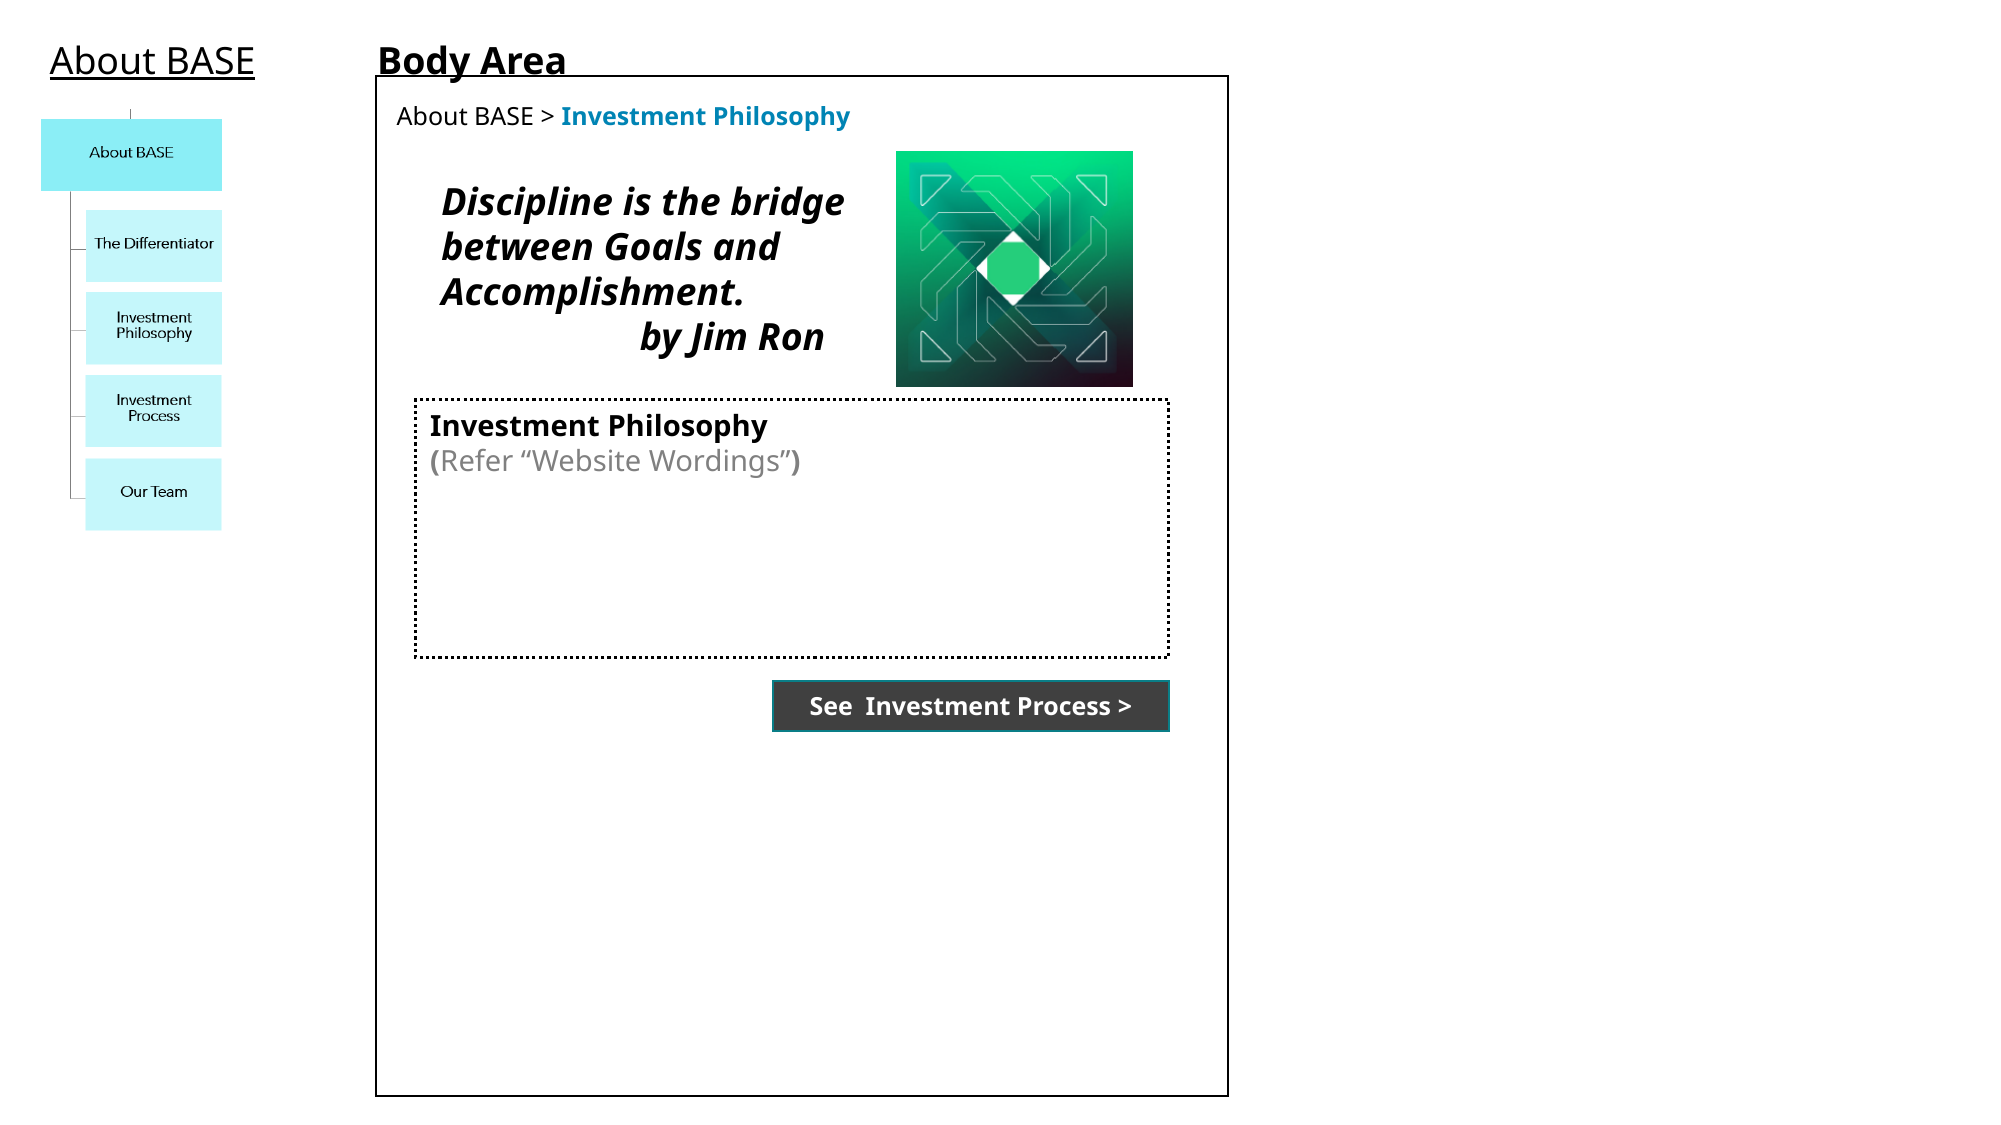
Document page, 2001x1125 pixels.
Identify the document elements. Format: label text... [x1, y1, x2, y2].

text_box Discipline is the bridge between Goals and Accomplishment. by Jim Ron [426, 170, 890, 366]
text_box About BASE > Investment Philosophy [381, 92, 1015, 138]
text_box See Investment Process > [772, 680, 1170, 732]
picture [34, 109, 229, 534]
picture [896, 151, 1133, 387]
text_box Body Area [362, 29, 671, 90]
text_box Investment Philosophy (Refer “Website Wordings”) [414, 399, 1170, 658]
text_box About BASE [34, 29, 362, 90]
text_box [375, 75, 1229, 1097]
